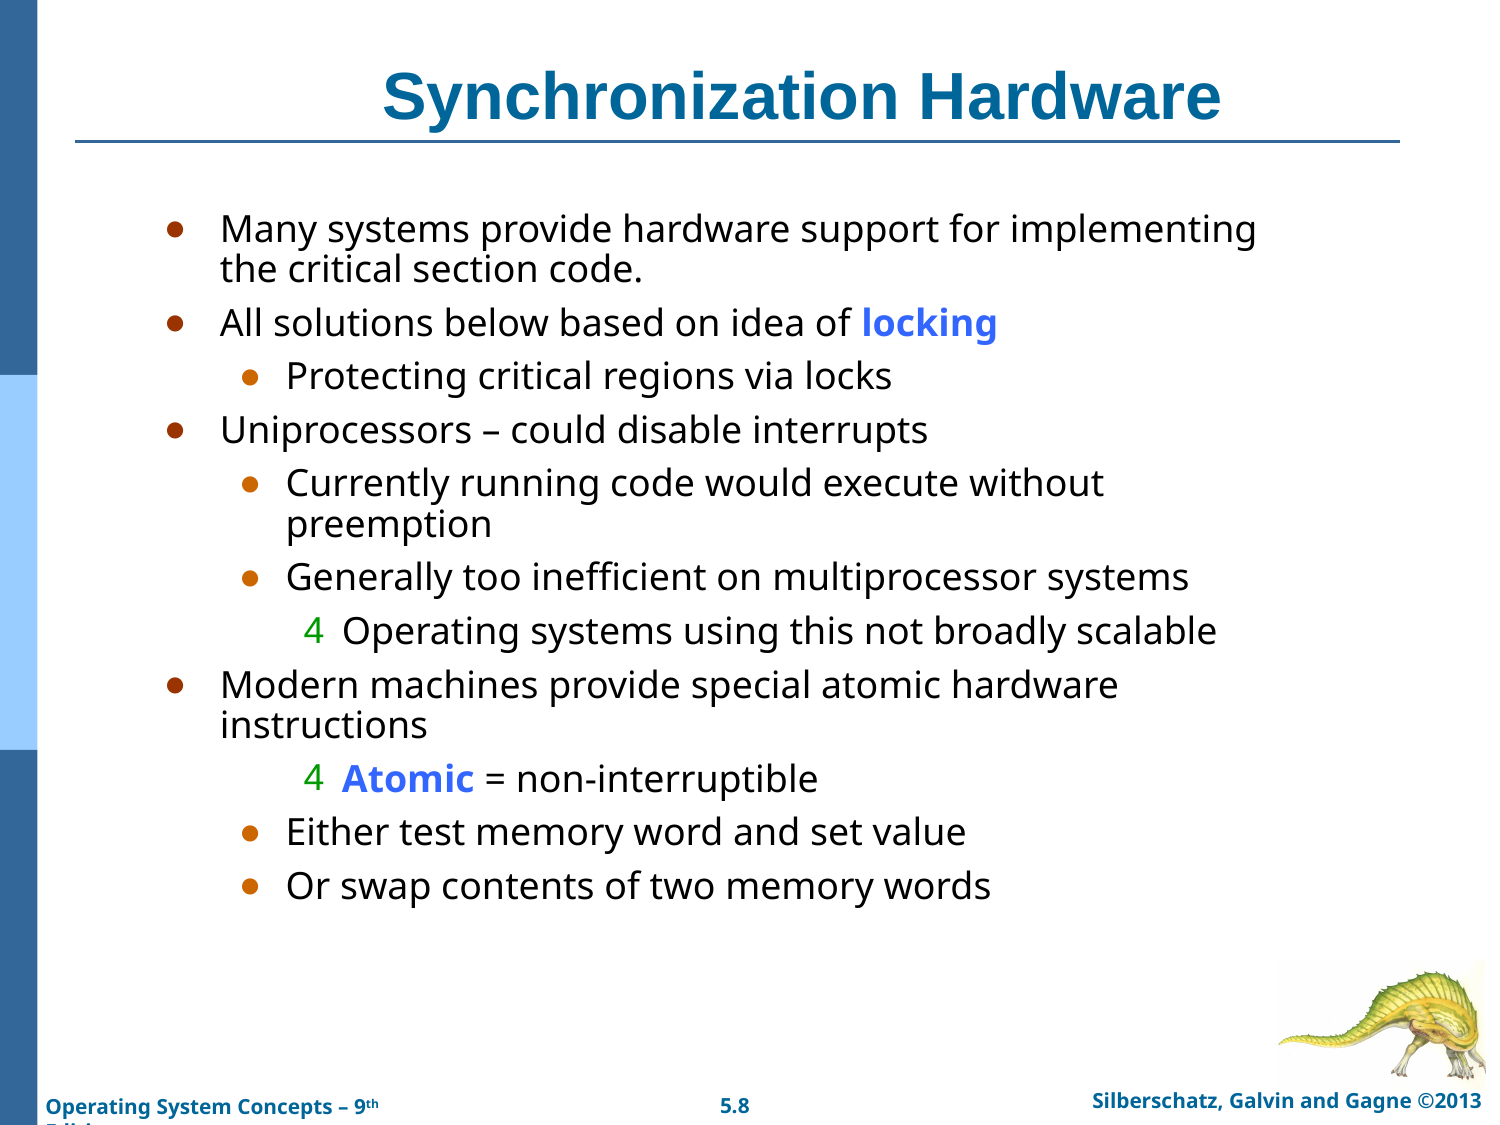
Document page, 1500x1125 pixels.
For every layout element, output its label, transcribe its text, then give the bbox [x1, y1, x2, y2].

title Synchronization Hardware [180, 45, 1425, 141]
picture [1275, 959, 1486, 1090]
list Many systems provide hardware support for implementing the critical section code. All solutions below based on idea of locking Protecting critical regions via locks Uniprocessors – could disable interrupts Currently running code would execute without preemption Generally too inefficient on multiprocessor systems Operating systems using this not broadly scalable Modern machines provide special atomic hardware instructions Atomic = non-interruptible Either test memory word and set value Or swap contents of two memory words [148, 202, 1324, 928]
